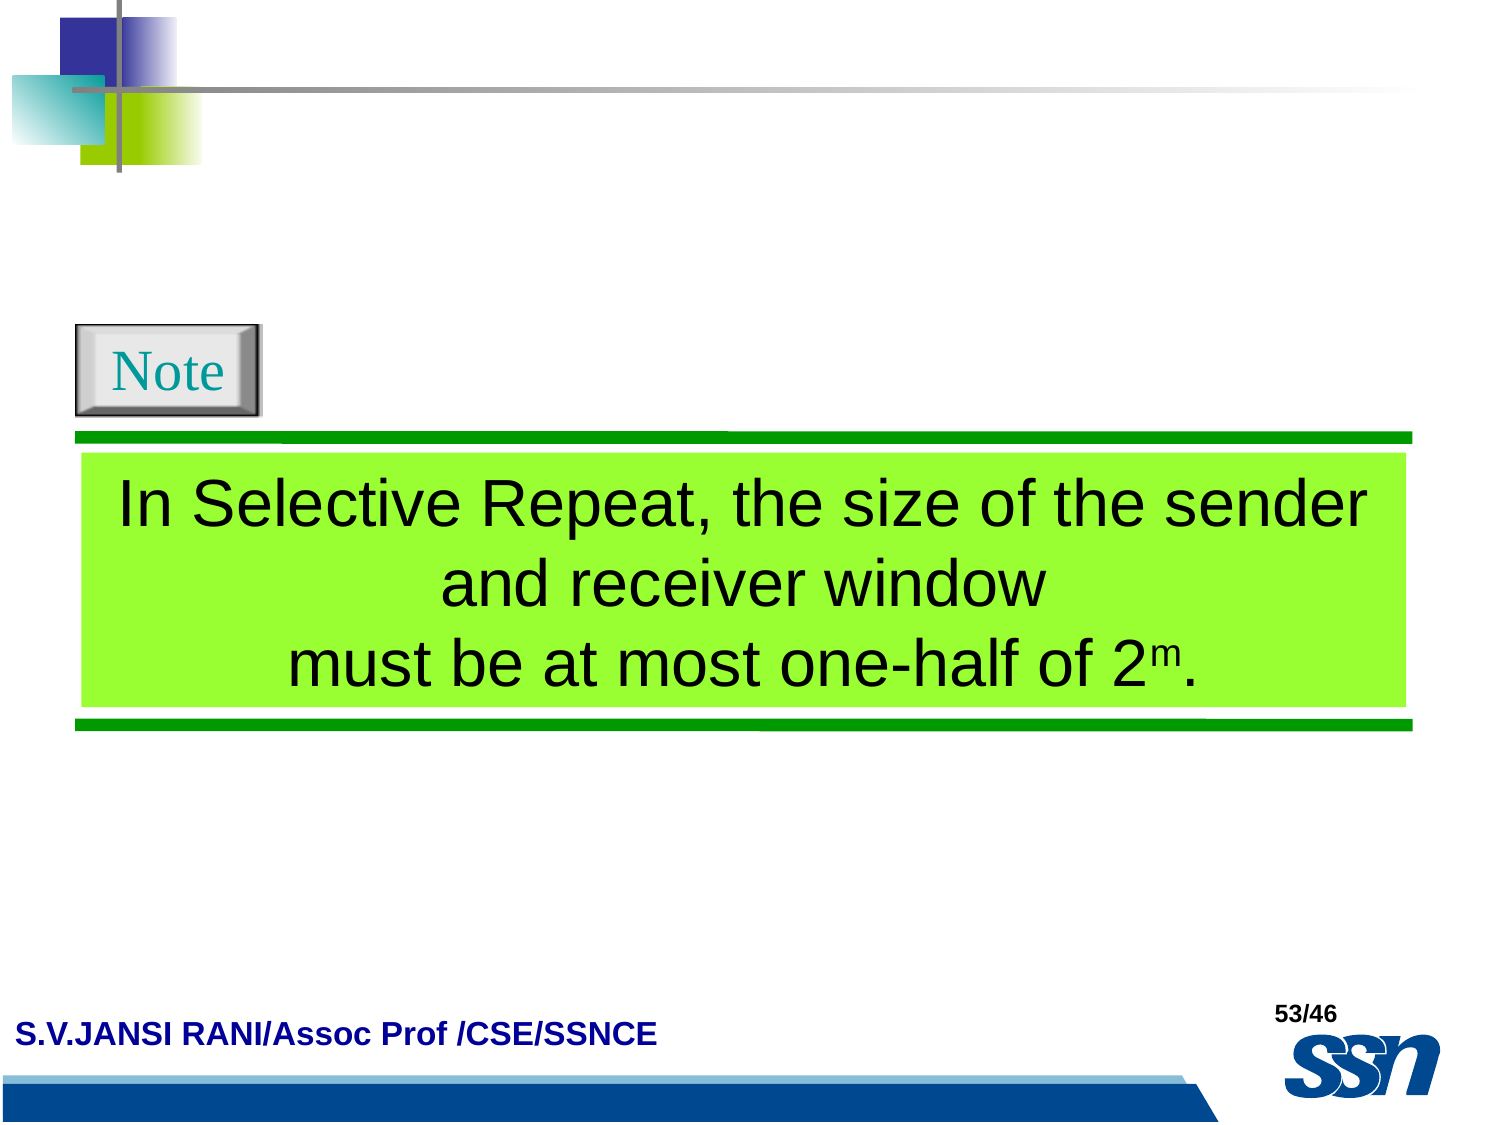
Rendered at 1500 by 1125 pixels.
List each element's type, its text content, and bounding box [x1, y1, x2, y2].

text_box [60, 17, 116, 86]
text_box [80, 93, 116, 165]
text_box [72, 87, 1423, 93]
text_box [12, 75, 105, 145]
text_box [122, 93, 141, 165]
text_box [141, 93, 202, 165]
text_box In Selective Repeat, the size of the sender and receiver window must be at most one-half of 2m. [81, 452, 1407, 708]
text_box [116, 93, 122, 173]
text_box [74, 324, 263, 419]
text_box [116, 0, 122, 87]
text_box [122, 17, 177, 86]
